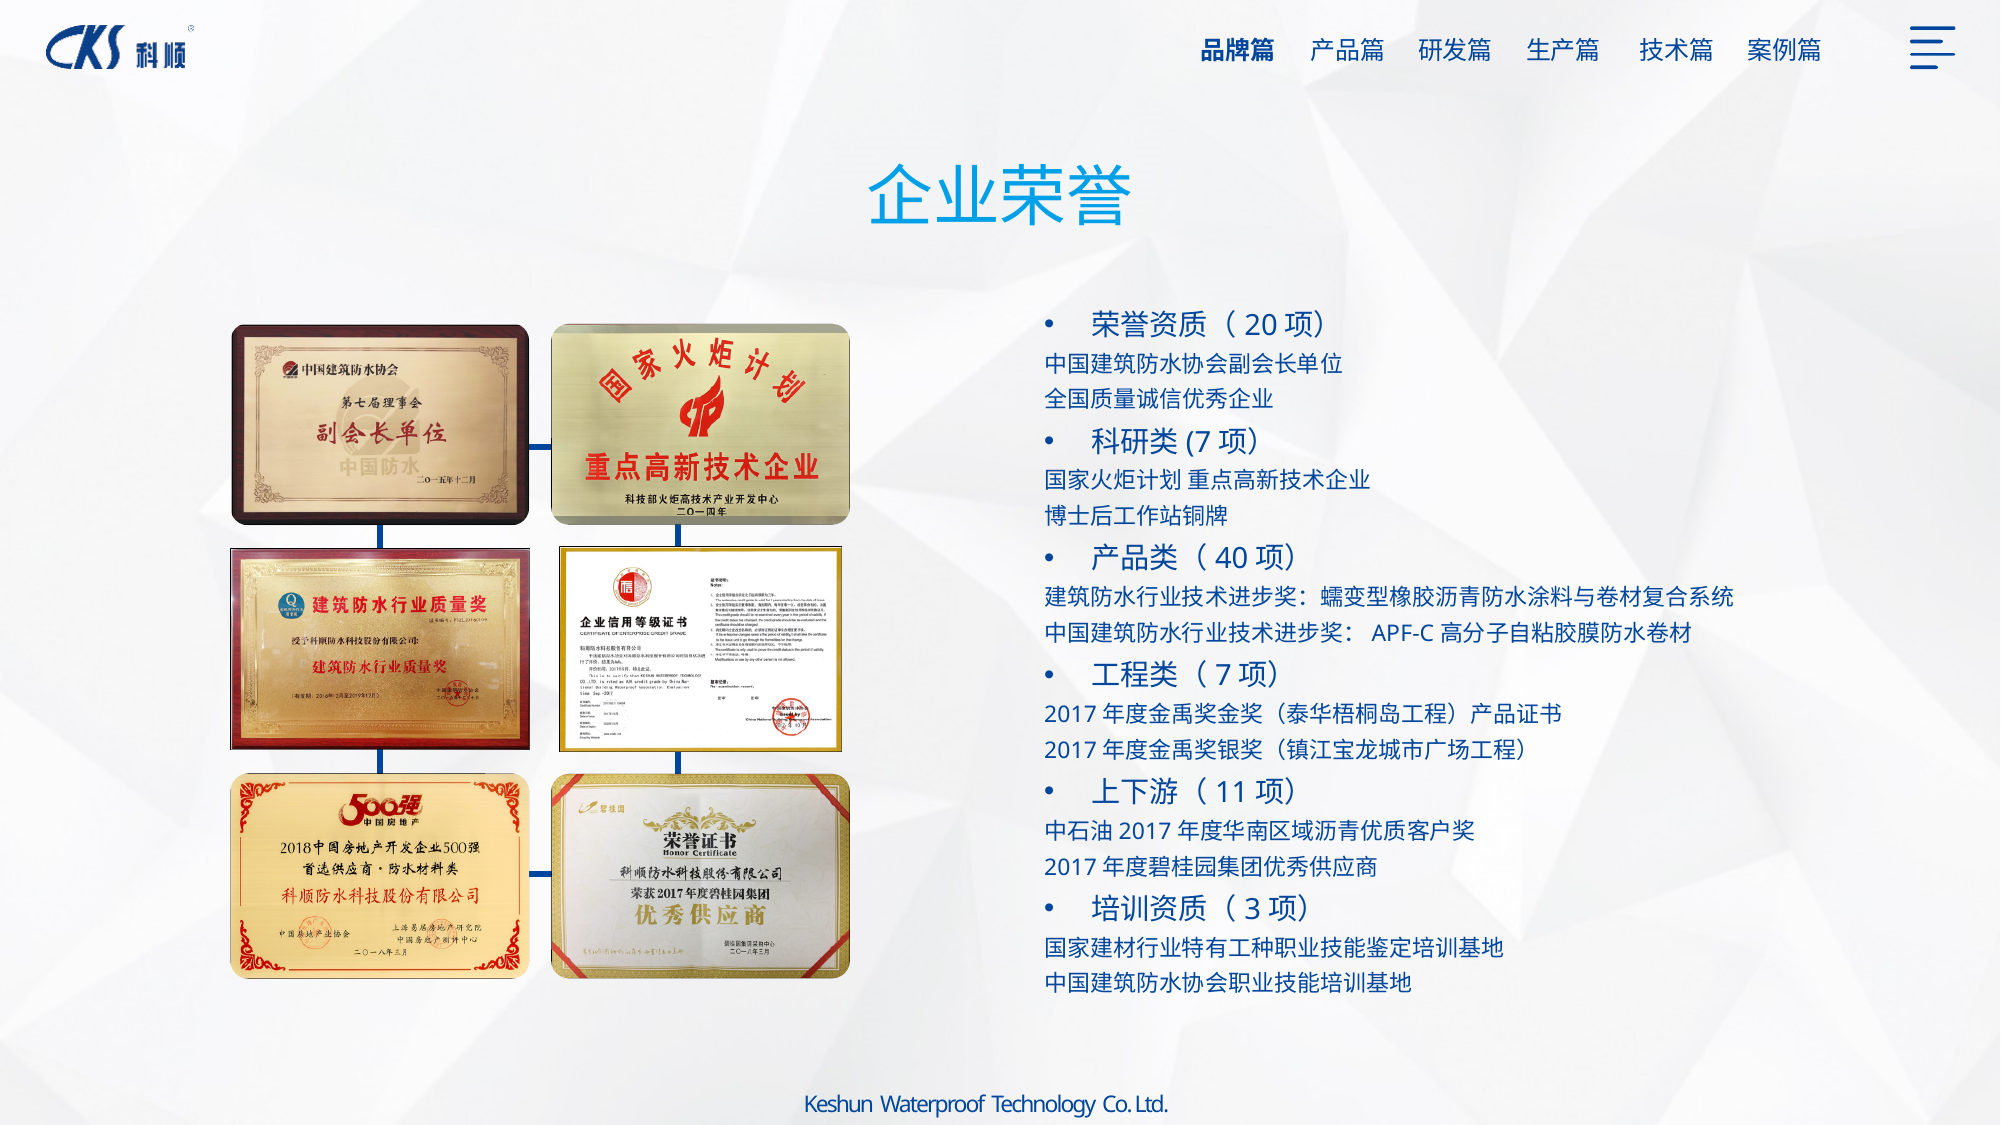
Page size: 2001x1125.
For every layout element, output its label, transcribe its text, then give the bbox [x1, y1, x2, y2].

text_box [44, 24, 1956, 103]
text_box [230, 288, 1770, 1009]
text_box 企业荣誉 [0, 146, 2000, 241]
picture [0, 0, 2001, 1125]
